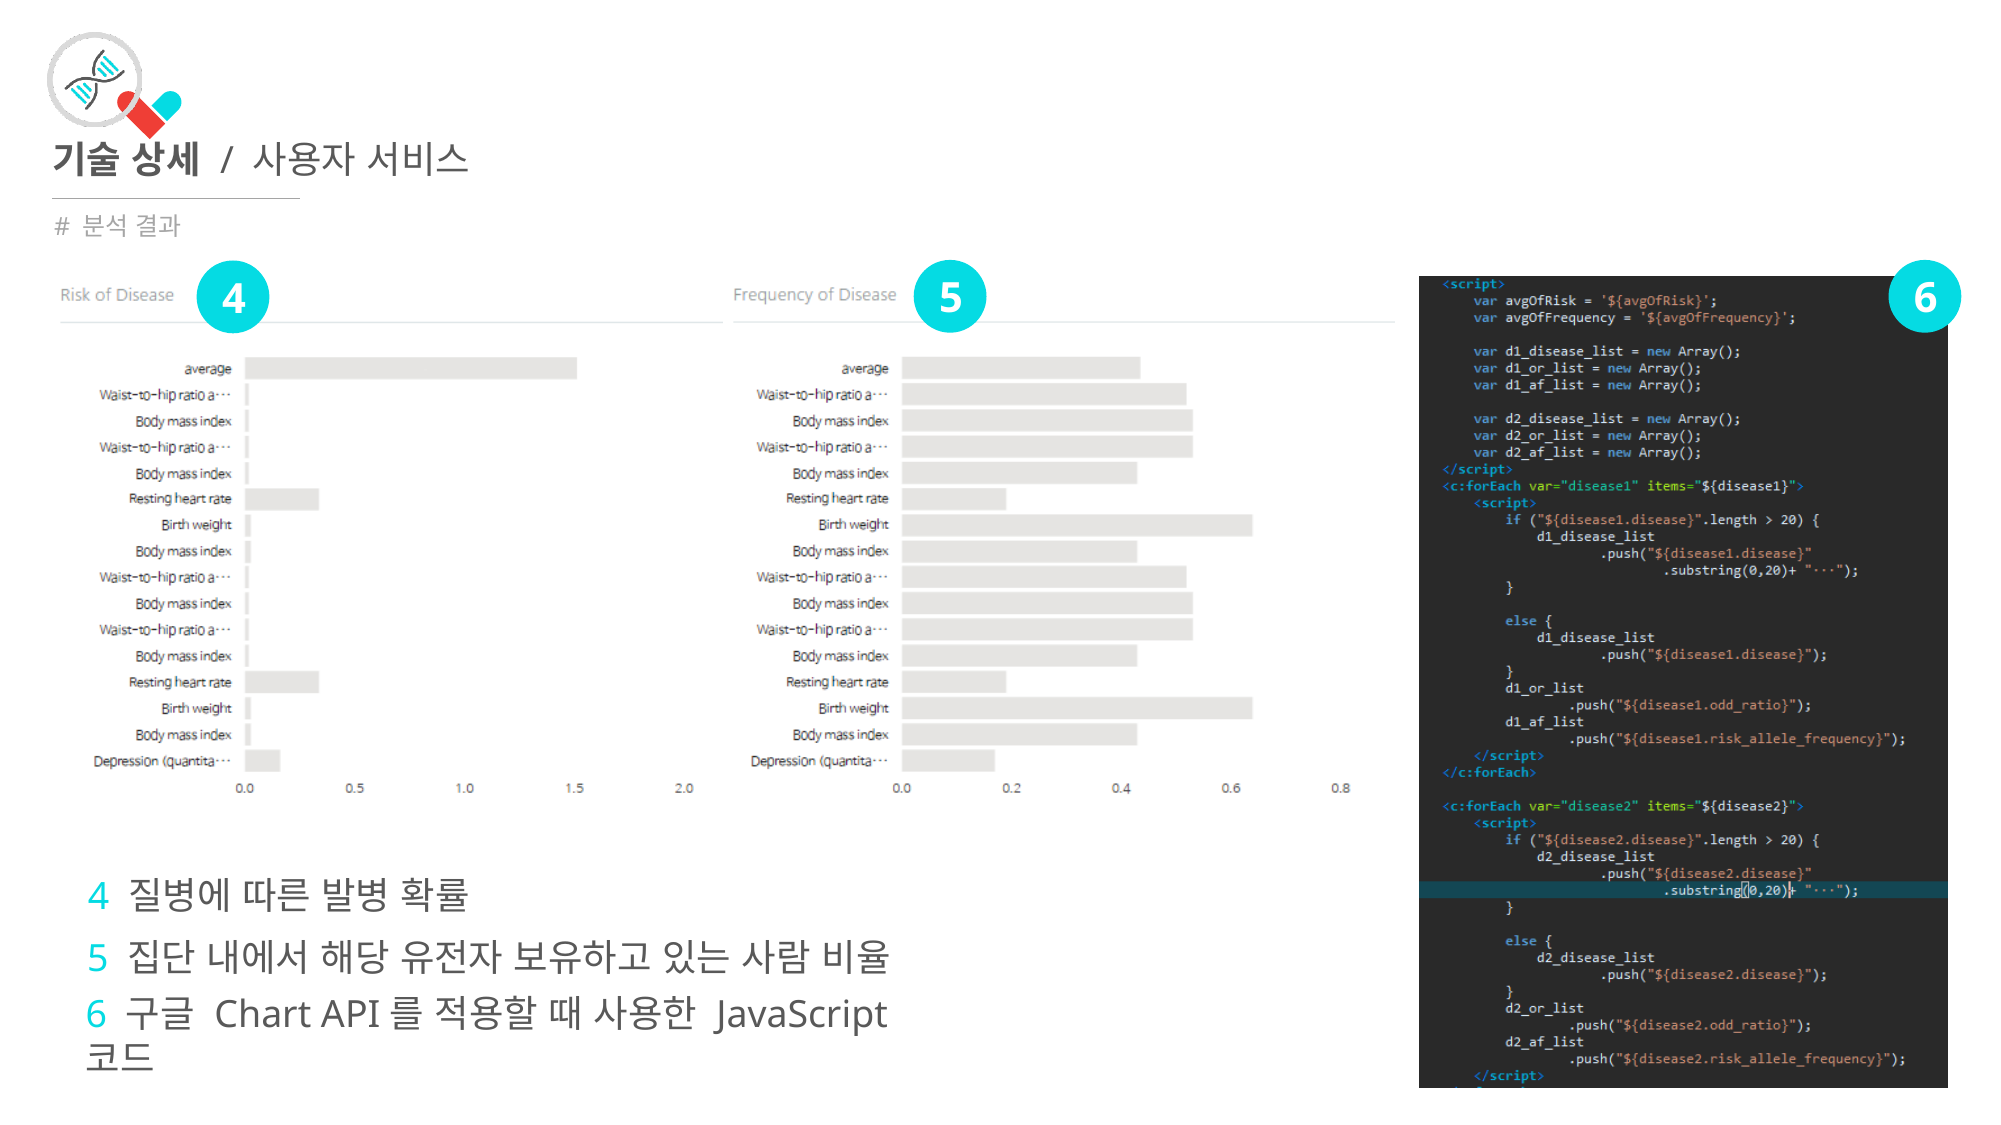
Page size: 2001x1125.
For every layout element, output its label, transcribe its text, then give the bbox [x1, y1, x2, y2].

picture [47, 32, 142, 127]
list # 분석 결과 [54, 214, 1827, 242]
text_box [54, 259, 1962, 1088]
list 기술 상세 / 사용자 서비스 [52, 140, 1818, 182]
